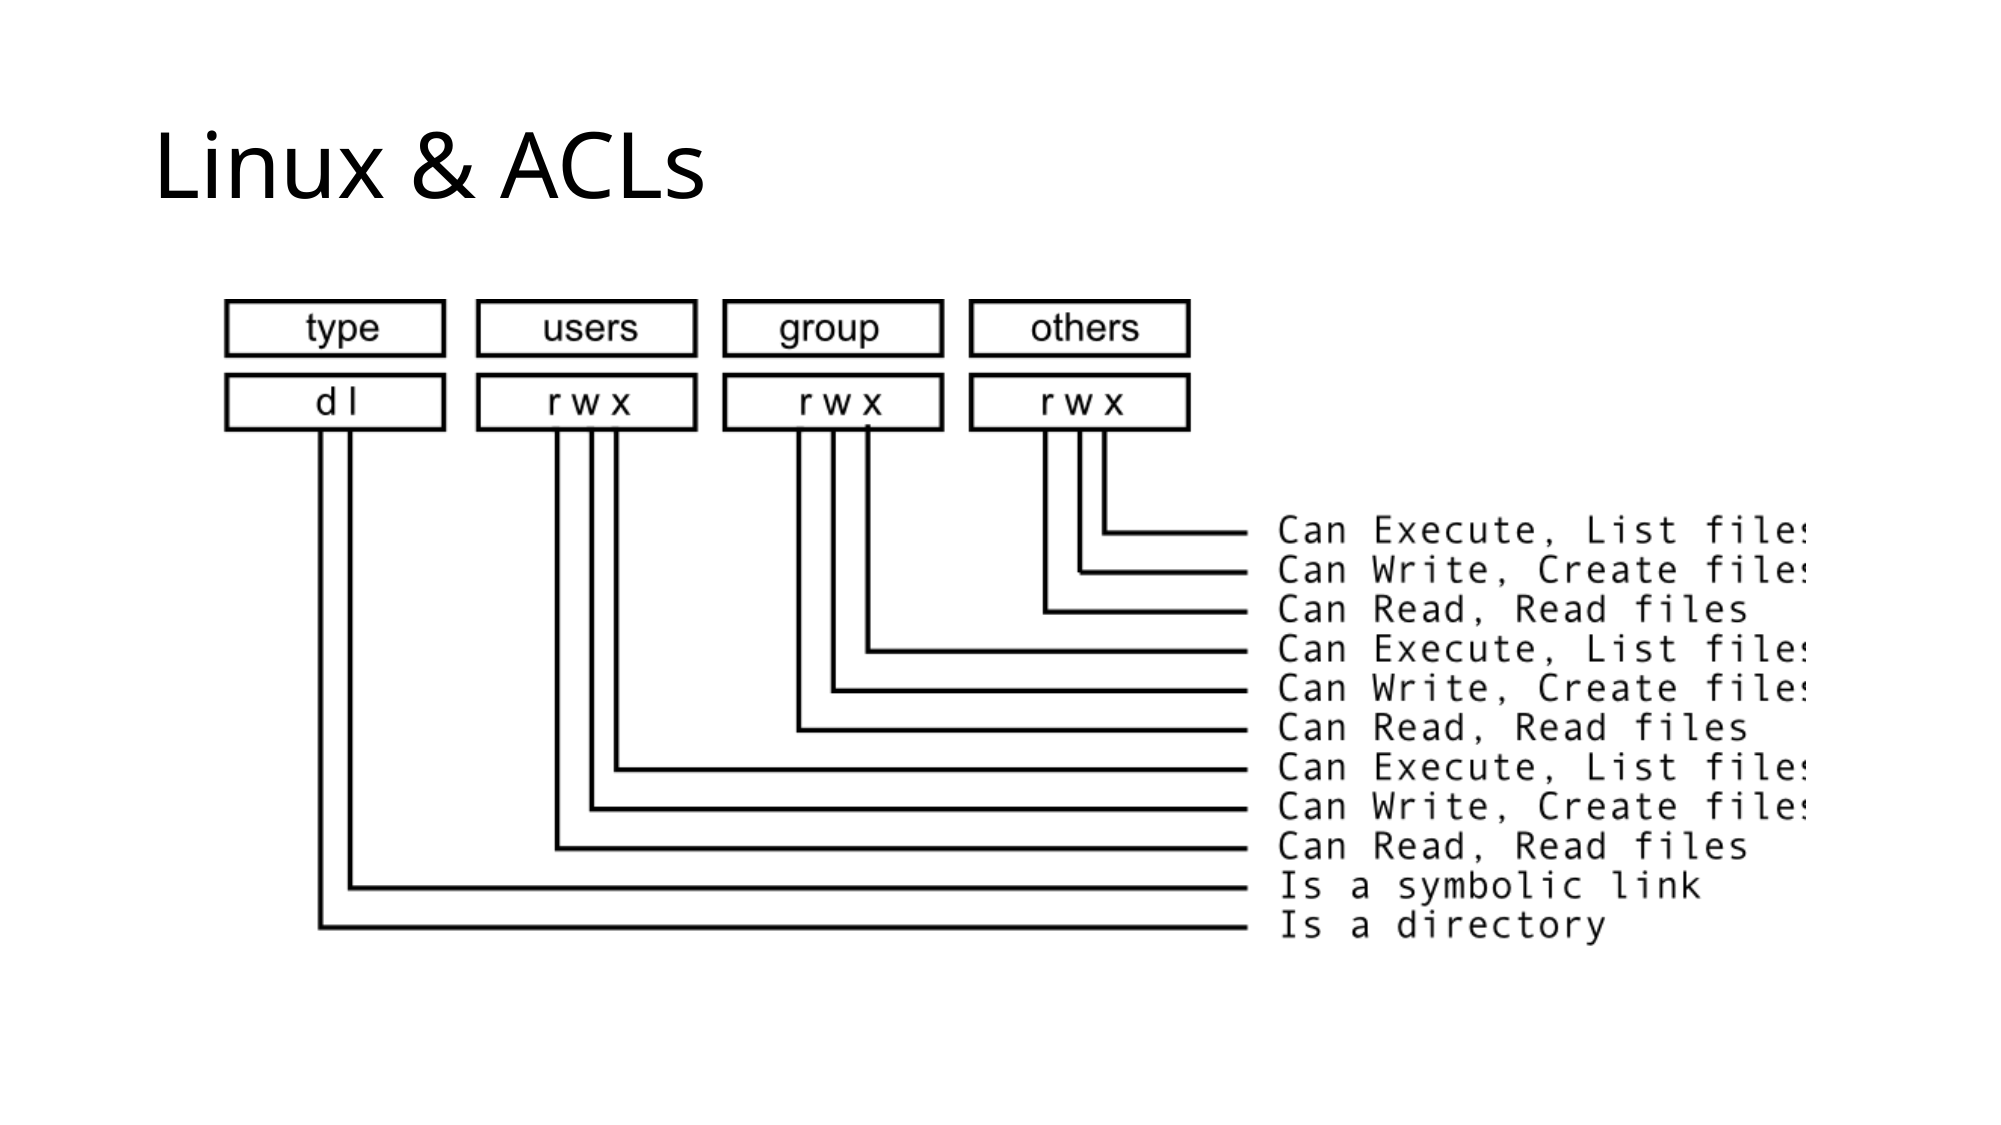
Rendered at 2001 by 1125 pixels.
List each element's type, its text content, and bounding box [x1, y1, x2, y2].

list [194, 299, 1805, 1014]
title Linux & ACLs [137, 59, 1863, 278]
